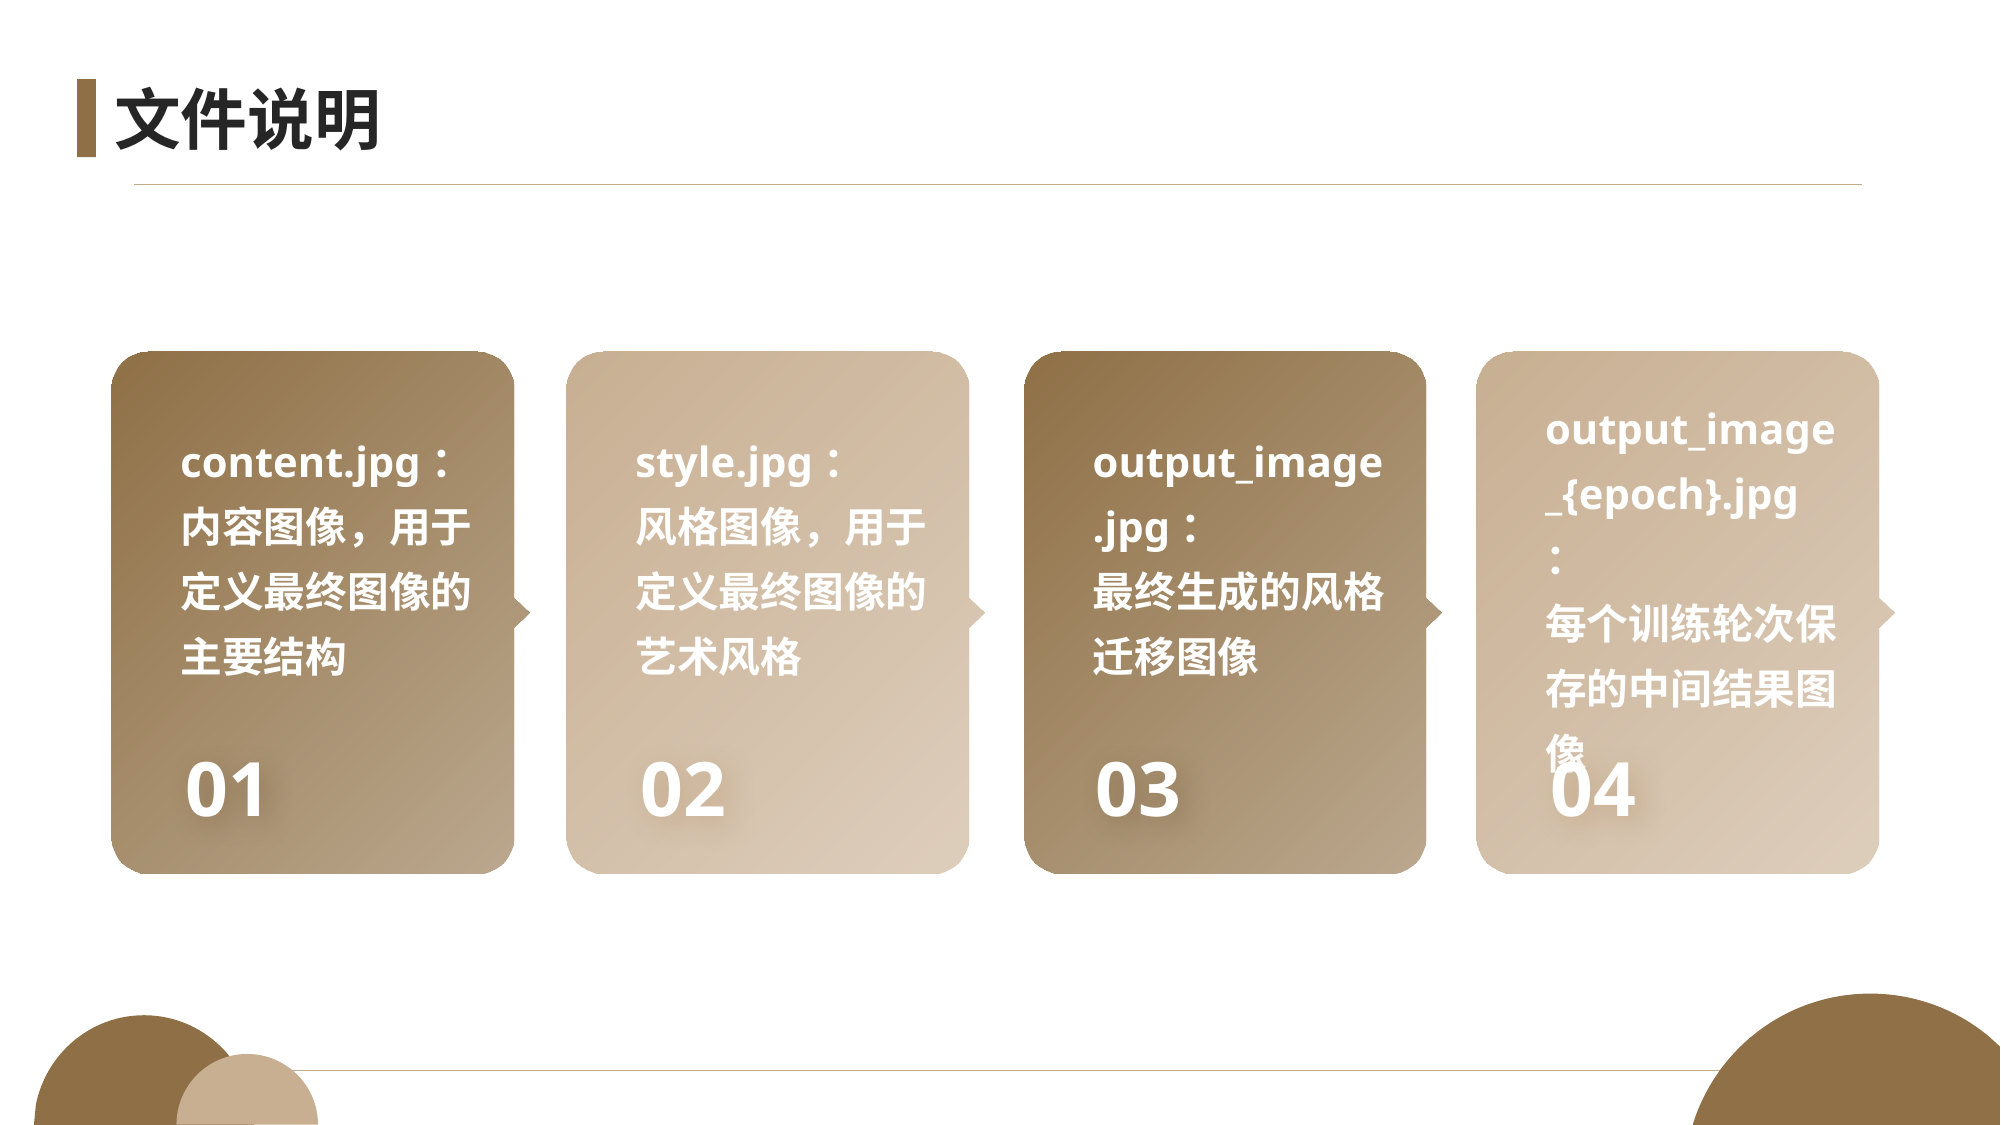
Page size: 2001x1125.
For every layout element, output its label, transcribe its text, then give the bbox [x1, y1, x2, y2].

text_box 01 [172, 734, 286, 840]
text_box style.jpg： 风格图像，用于定义最终图像的艺术风格 [565, 350, 986, 875]
text_box output_image.jpg： 最终生成的风格迁移图像 [1023, 350, 1443, 875]
title 文件说明 [114, 59, 1886, 178]
text_box [76, 78, 97, 158]
text_box output_image_{epoch}.jpg： 每个训练轮次保存的中间结果图像 [1475, 350, 1896, 875]
text_box 04 [1536, 734, 1651, 840]
text_box content.jpg： 内容图像，用于定义最终图像的主要结构 [110, 350, 531, 875]
text_box 03 [1082, 734, 1196, 840]
text_box 02 [627, 734, 741, 840]
